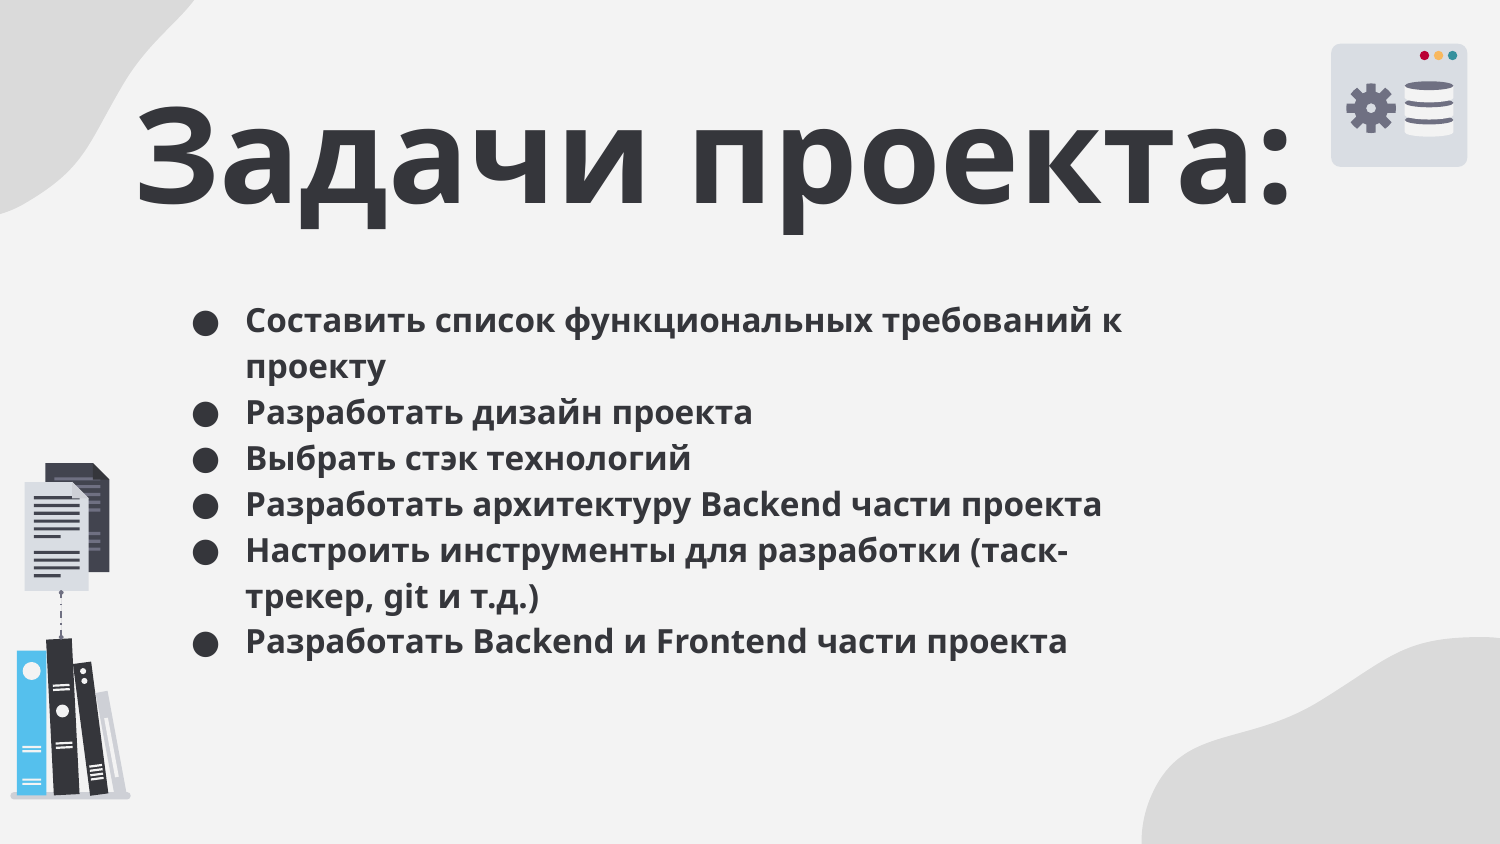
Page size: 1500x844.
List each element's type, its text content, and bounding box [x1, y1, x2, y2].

title Задачи проекта: [118, 54, 1382, 149]
subtitle Составить список функциональных требований к проекту Разработать дизайн проекта Выбрать стэк технологий Разработать архитектуру Backend части проекта Настроить инструменты для разработки (таск-трекер, git и т.д.) Разработать Backend и Frontend части проекта [155, 278, 1152, 844]
